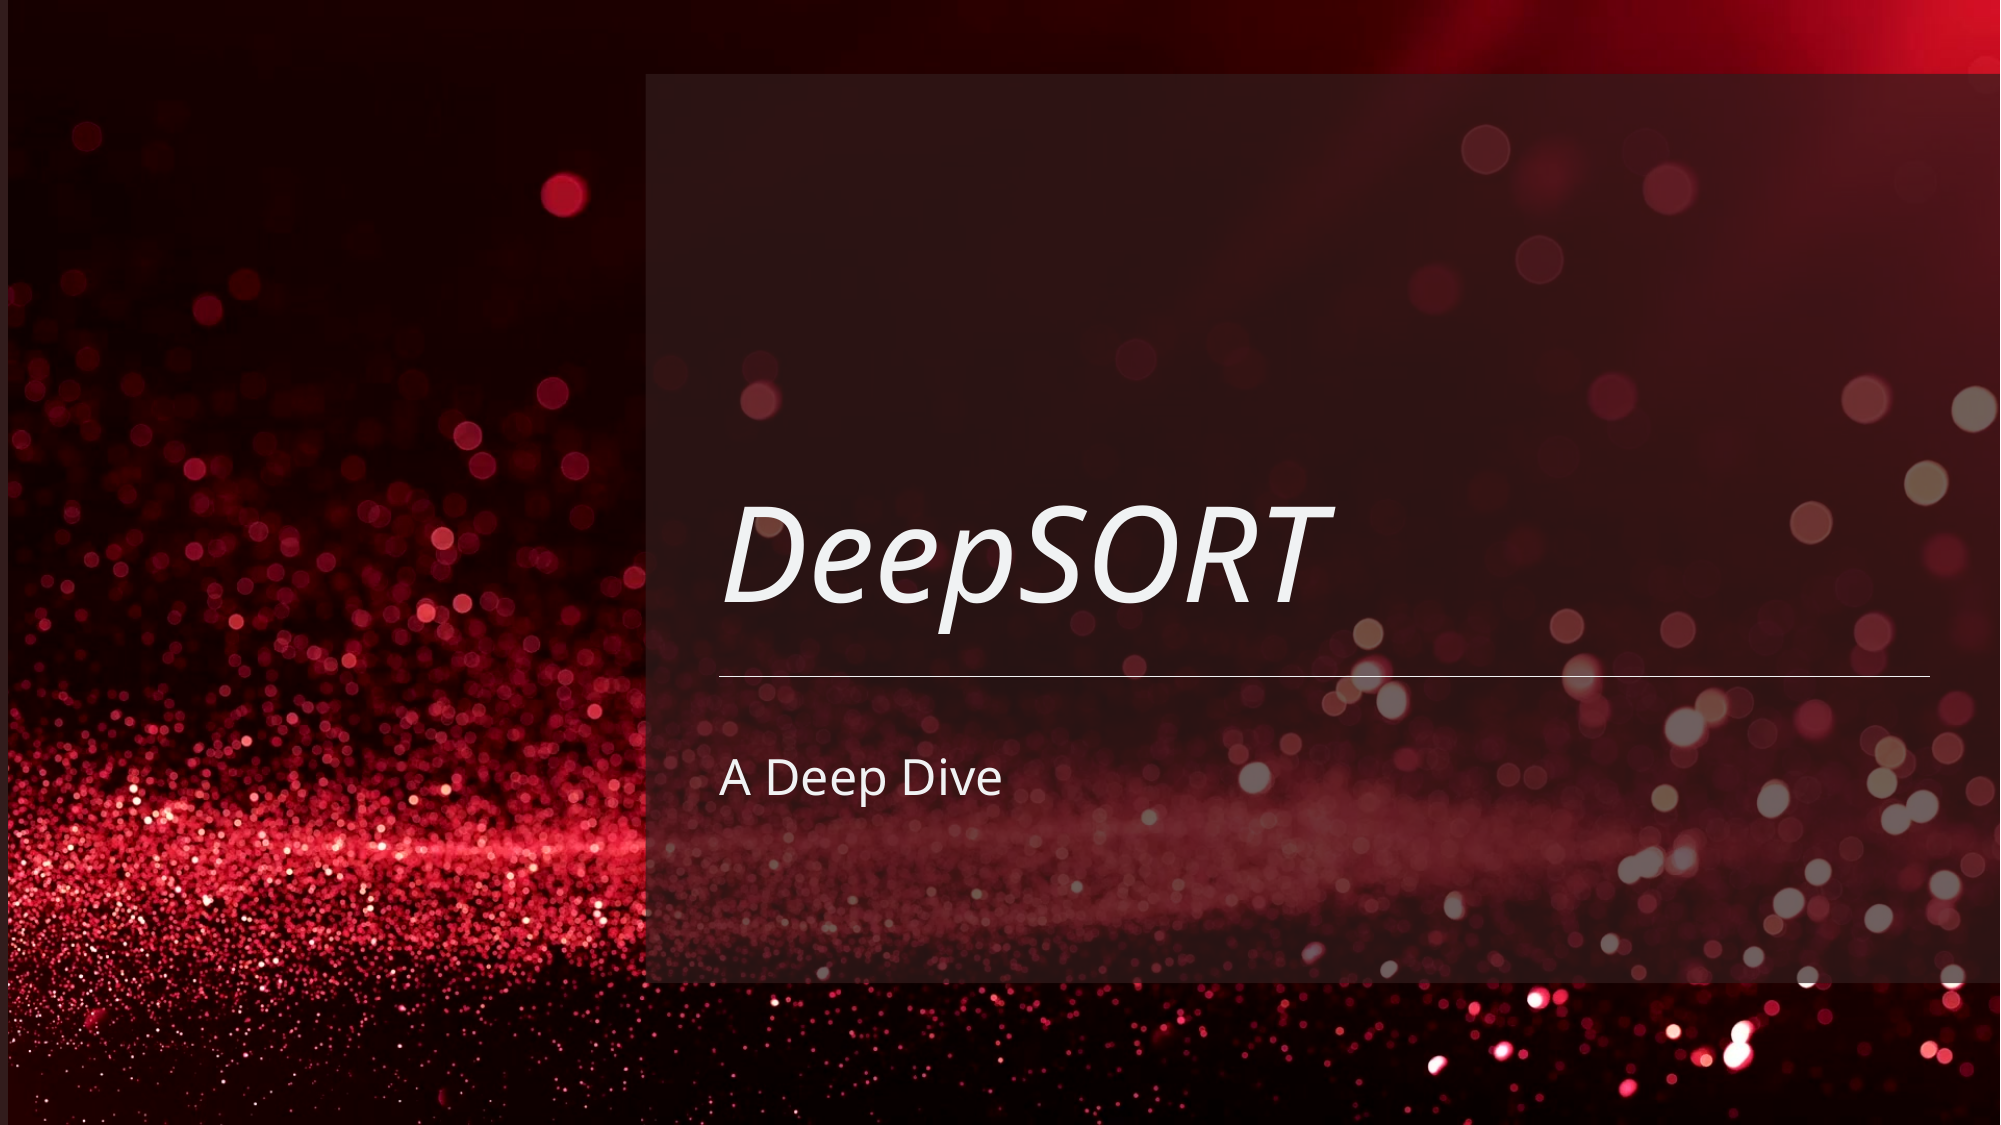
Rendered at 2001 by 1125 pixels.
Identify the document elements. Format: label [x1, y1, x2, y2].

text_box [0, 0, 7, 1125]
text_box [7, 0, 2000, 1125]
